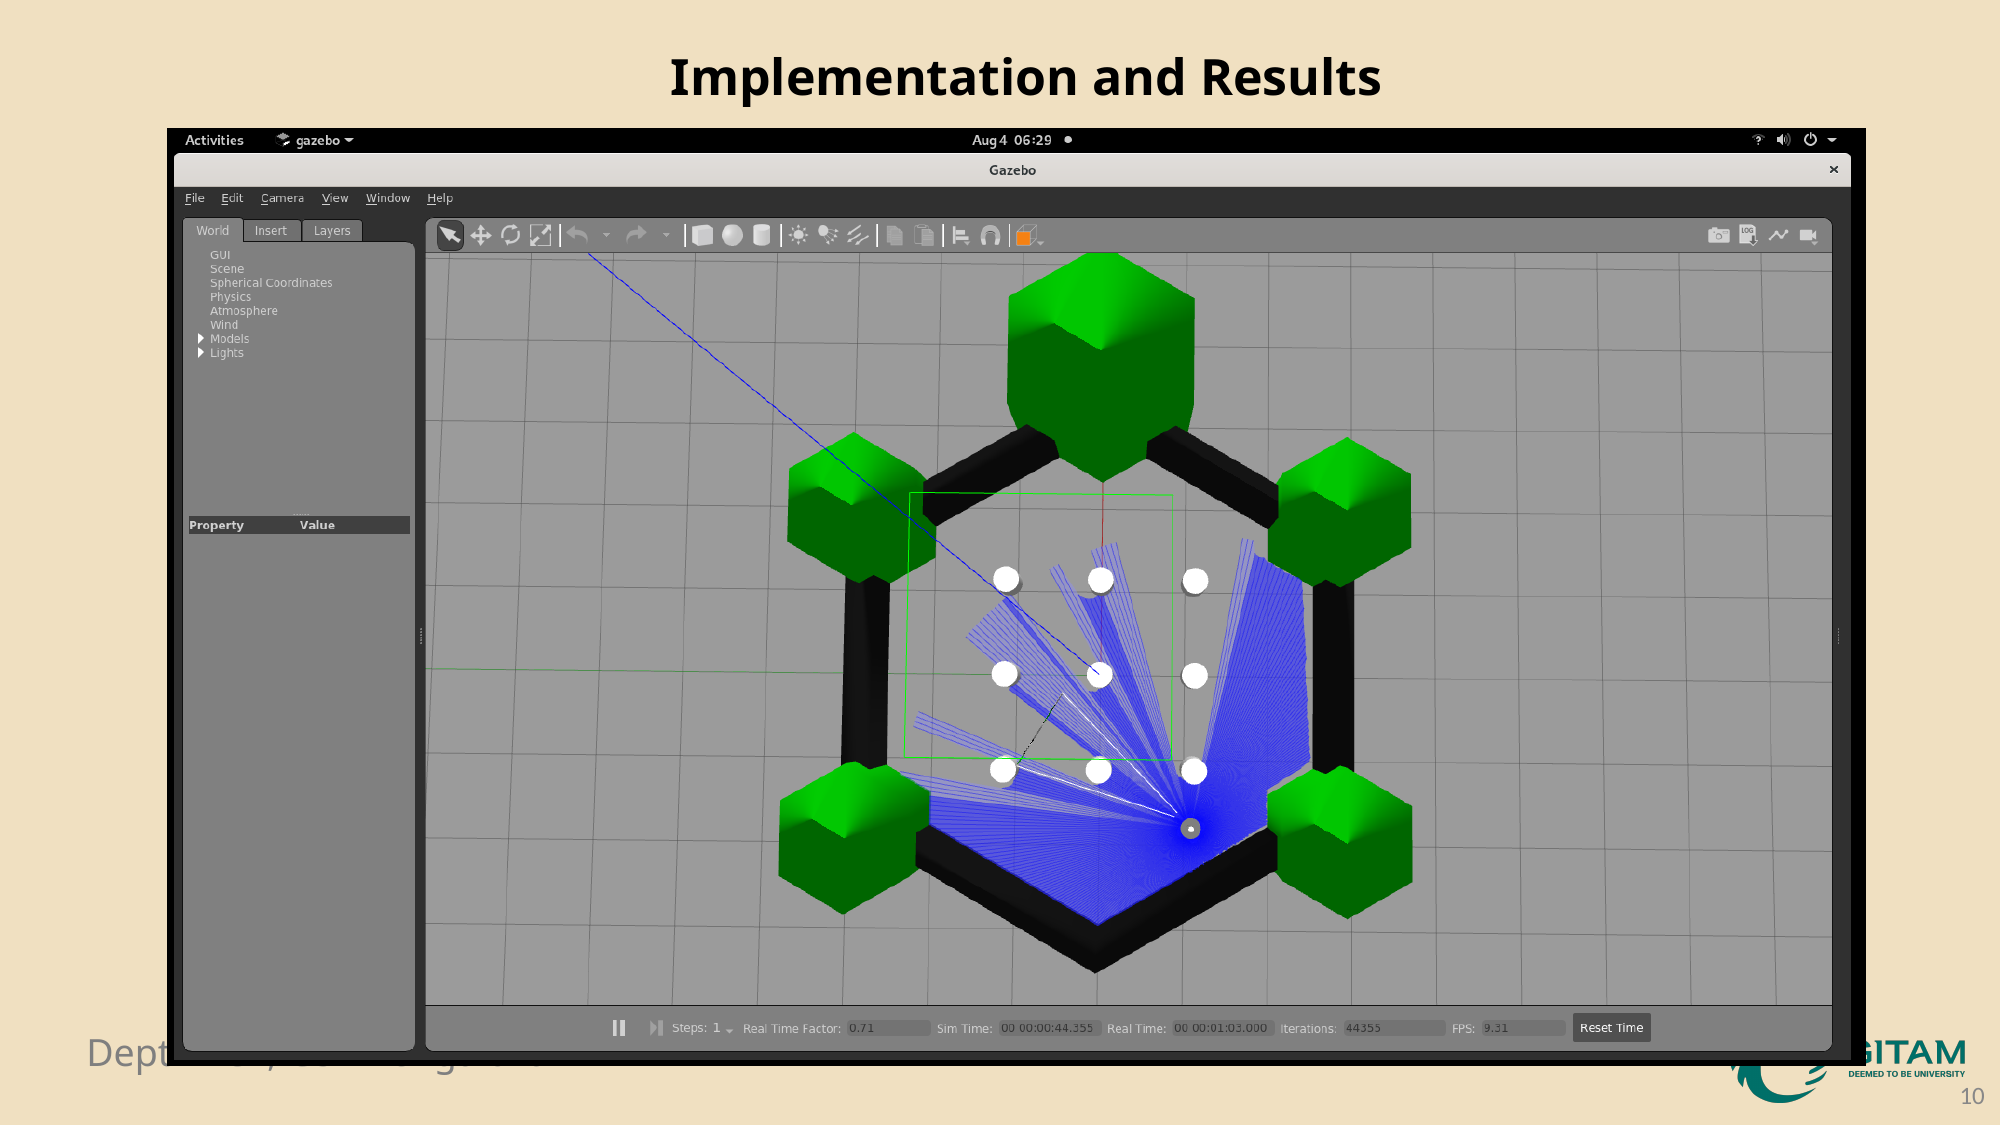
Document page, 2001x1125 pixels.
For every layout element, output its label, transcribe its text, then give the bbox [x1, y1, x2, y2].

picture [167, 128, 1965, 1066]
slide_number 10 [1550, 1065, 2000, 1125]
text_box Implementation and Results [163, 38, 1889, 119]
